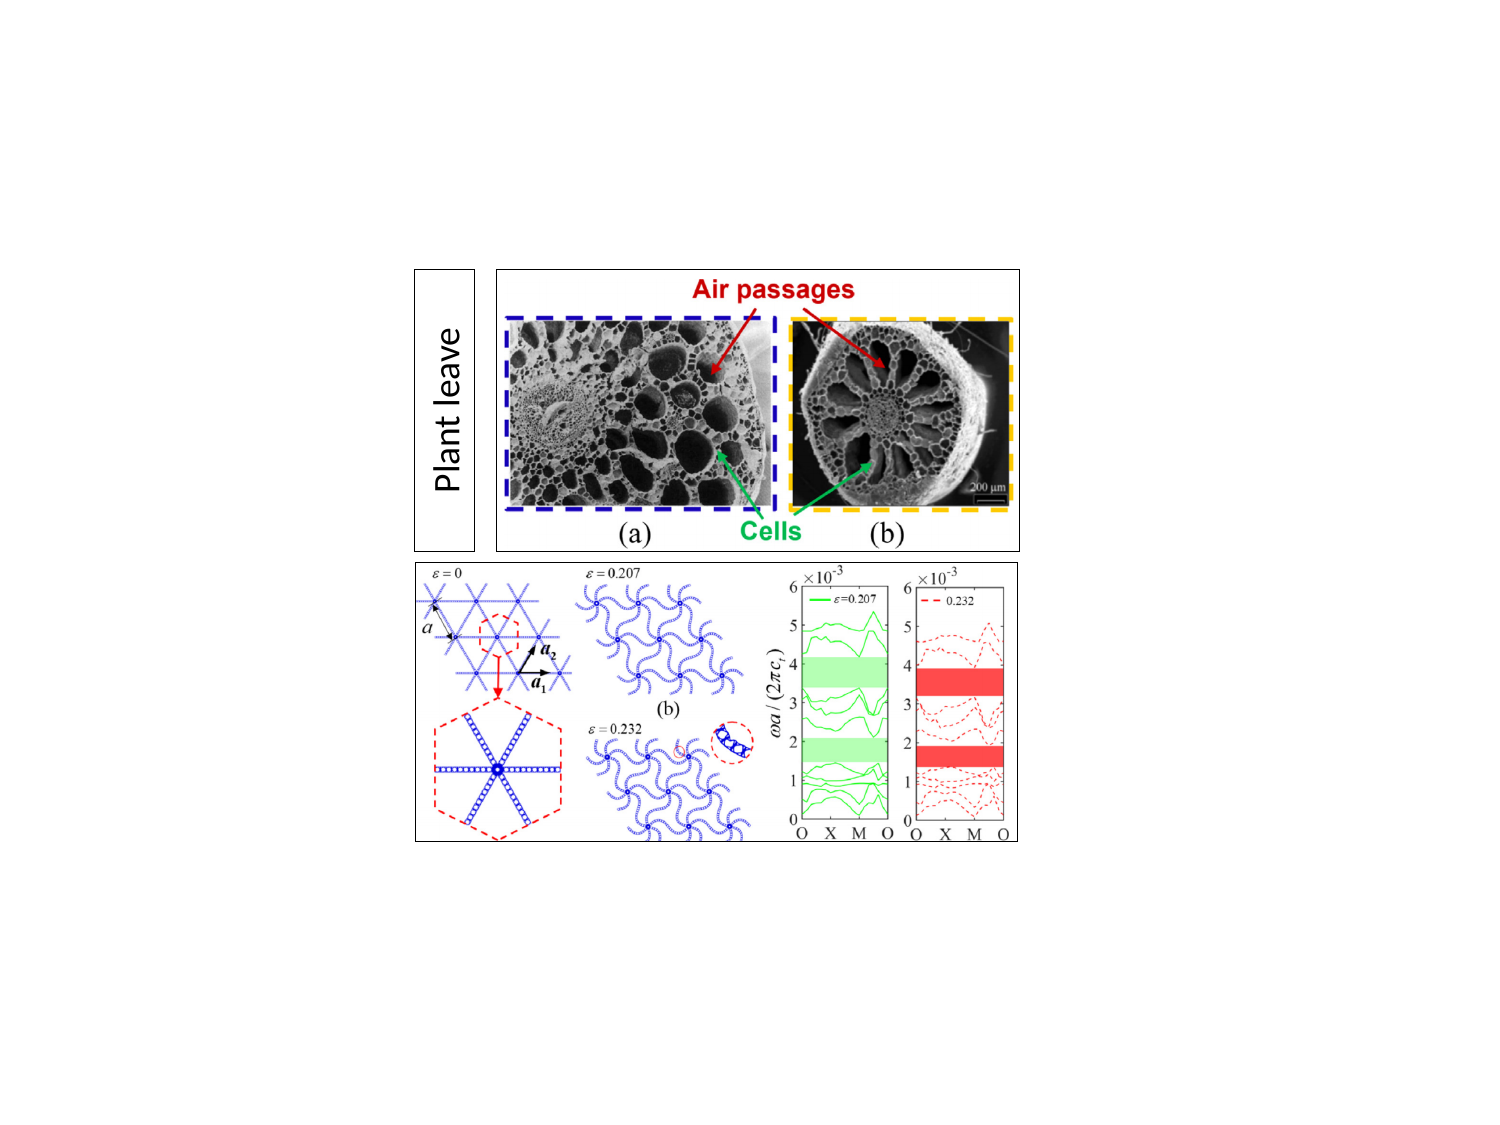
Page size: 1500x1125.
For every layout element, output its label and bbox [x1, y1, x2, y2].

text_box [414, 269, 1020, 842]
